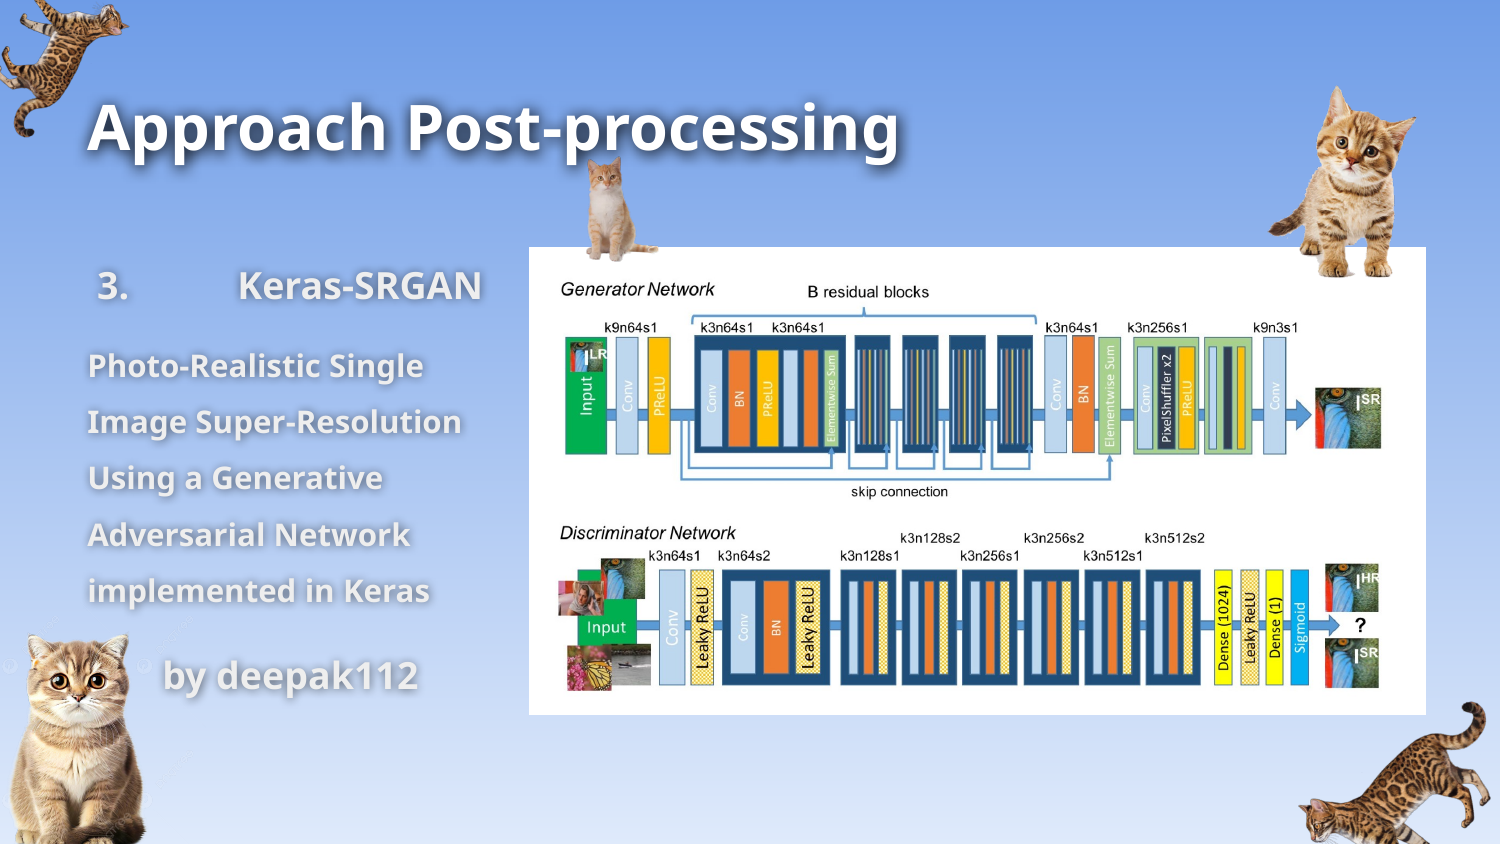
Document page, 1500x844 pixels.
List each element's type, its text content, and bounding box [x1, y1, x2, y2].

picture [0, 599, 211, 844]
picture [0, 0, 150, 166]
title Approach Post-processing [74, 72, 1218, 167]
text_box 3. Keras-SRGAN Photo-Realistic Single Image Super-Resolution Using a Generative Adversarial Network implemented in Keras by deepak112 [72, 224, 530, 620]
picture [529, 64, 1500, 844]
